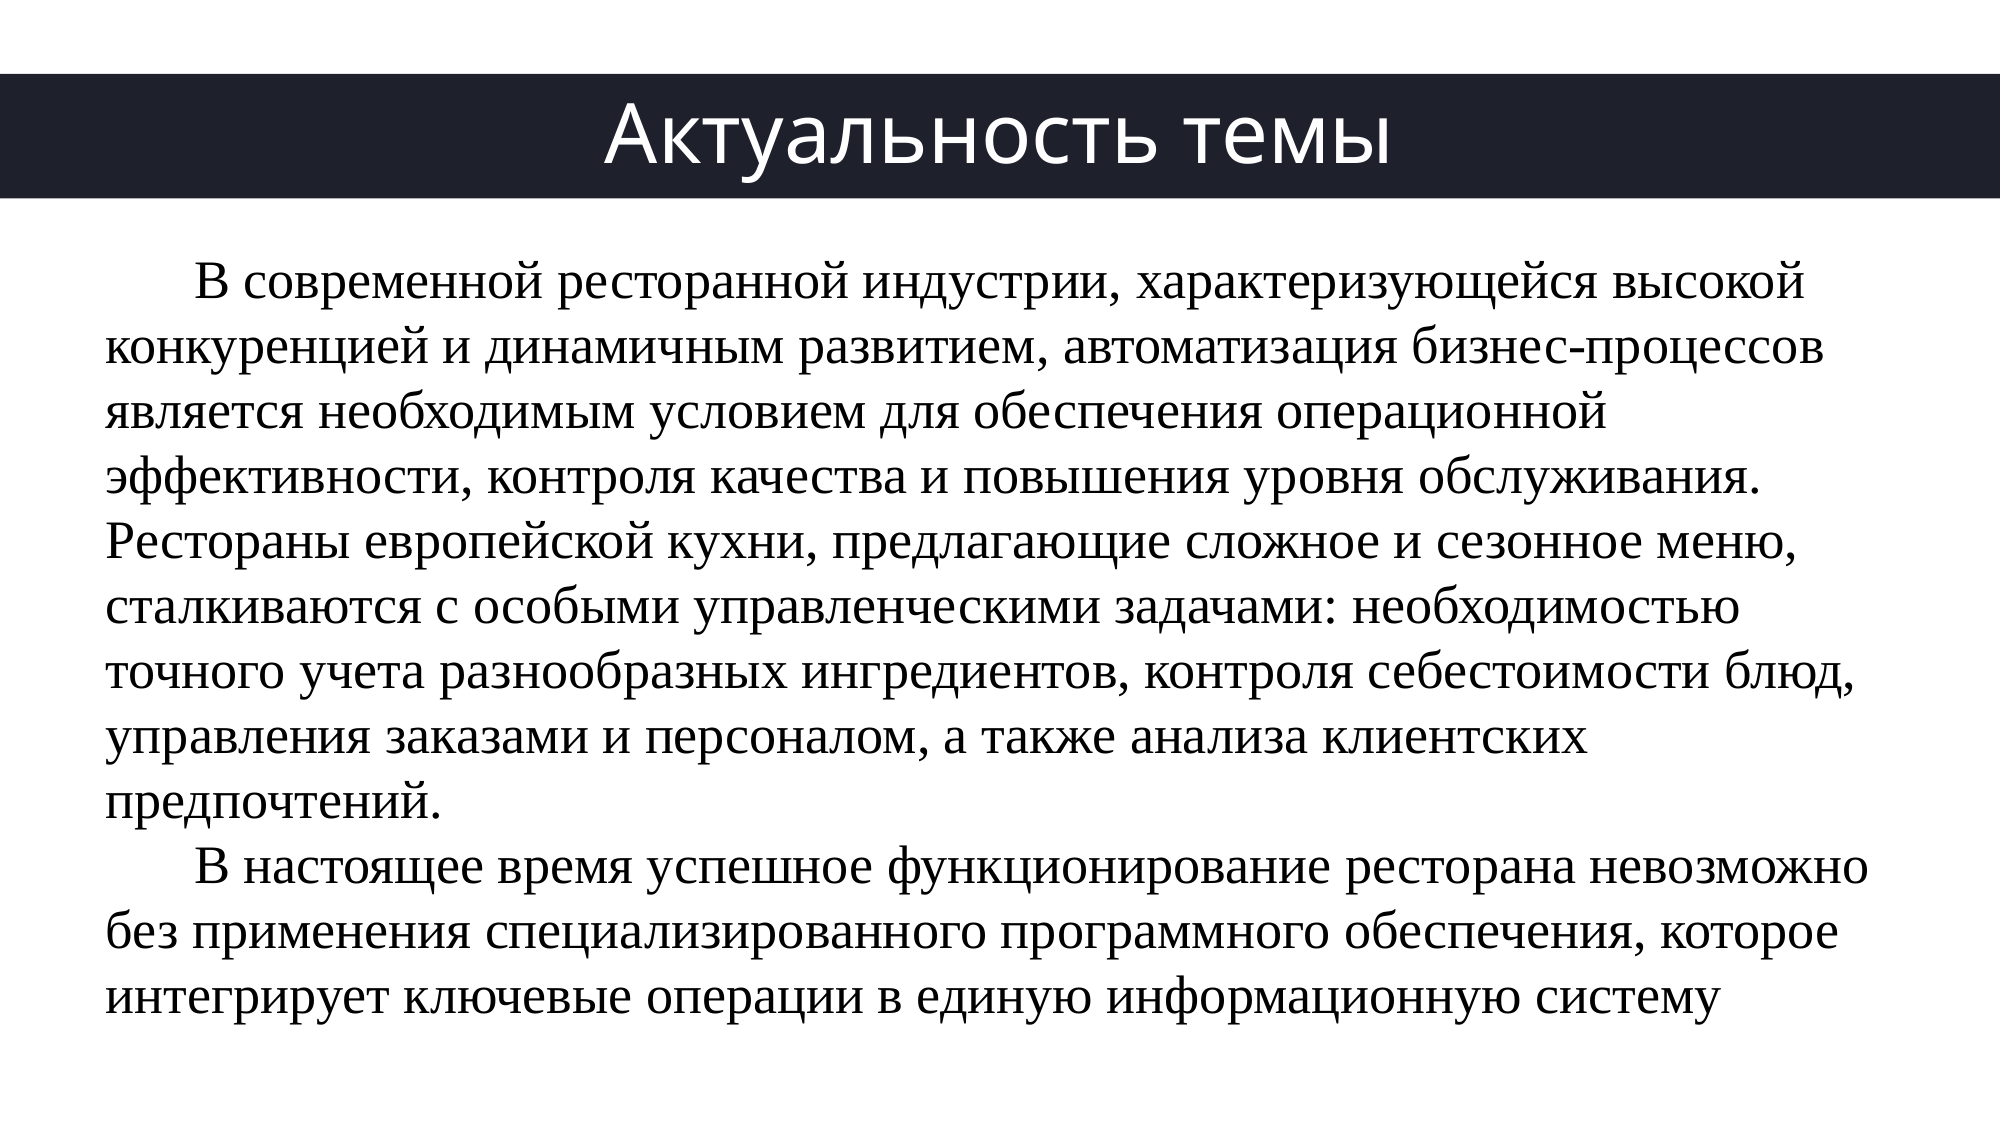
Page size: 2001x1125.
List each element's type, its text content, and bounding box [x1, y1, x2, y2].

title Актуальность темы [0, 73, 2000, 199]
list В современной ресторанной индустрии, характеризующейся высокой конкуренцией и динамичным развитием, автоматизация бизнес-процессов является необходимым условием для обеспечения операционной эффективности, контроля качества и повышения уровня обслуживания. Рестораны европейской кухни, предлагающие сложное и сезонное меню, сталкиваются с особыми управленческими задачами: необходимостью точного учета разнообразных ингредиентов, контроля себестоимости блюд, управления заказами и персоналом, а также анализа клиентских предпочтений. В настоящее время успешное функционирование ресторана невозможно без применения специализированного программного обеспечения, которое интегрирует ключевые операции в единую информационную систему [90, 237, 1910, 896]
